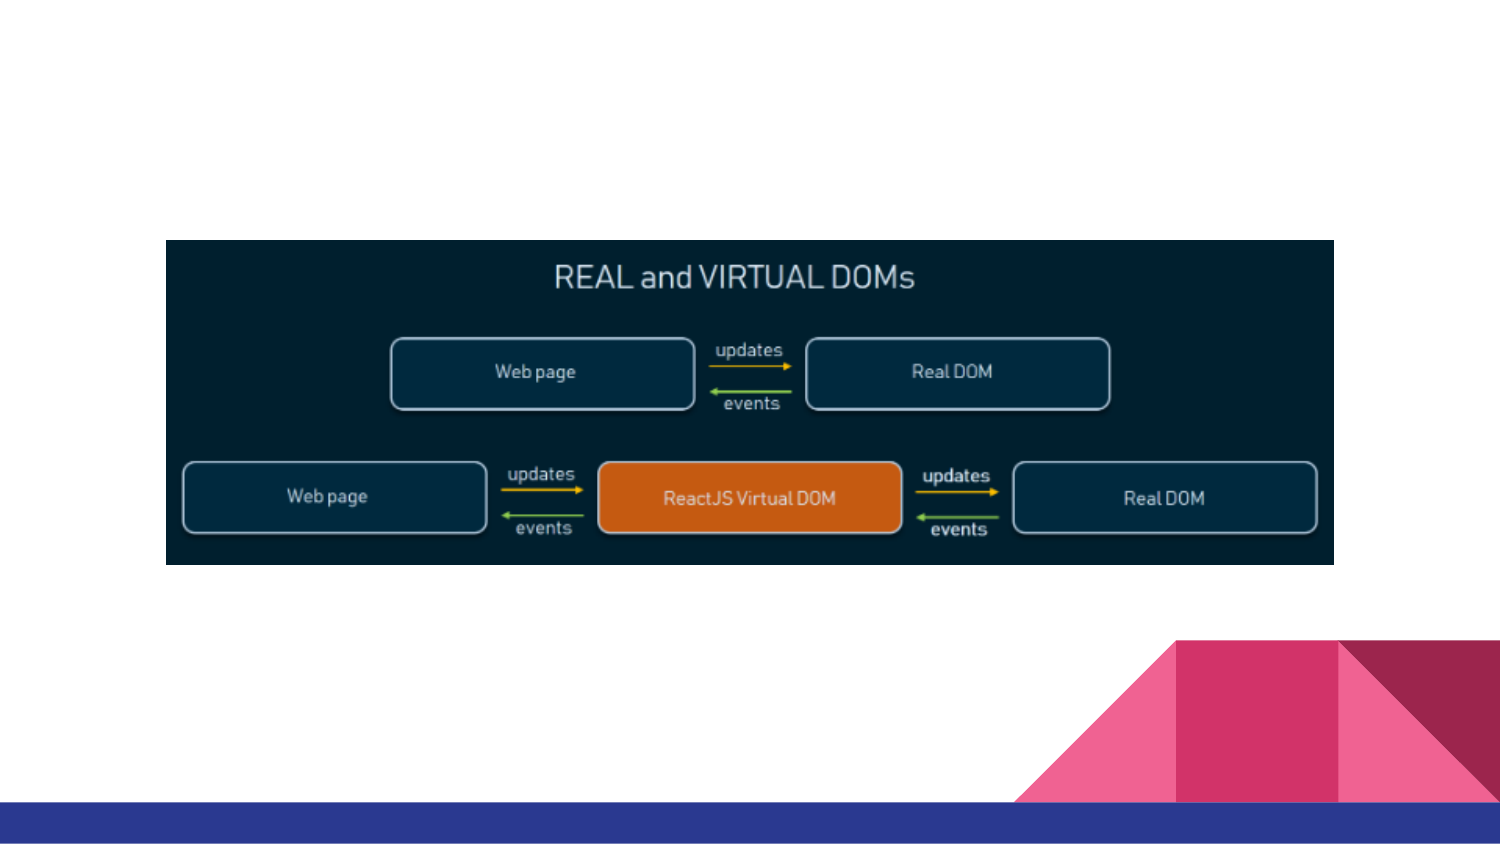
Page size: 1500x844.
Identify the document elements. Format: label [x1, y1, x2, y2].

picture [166, 240, 1334, 565]
